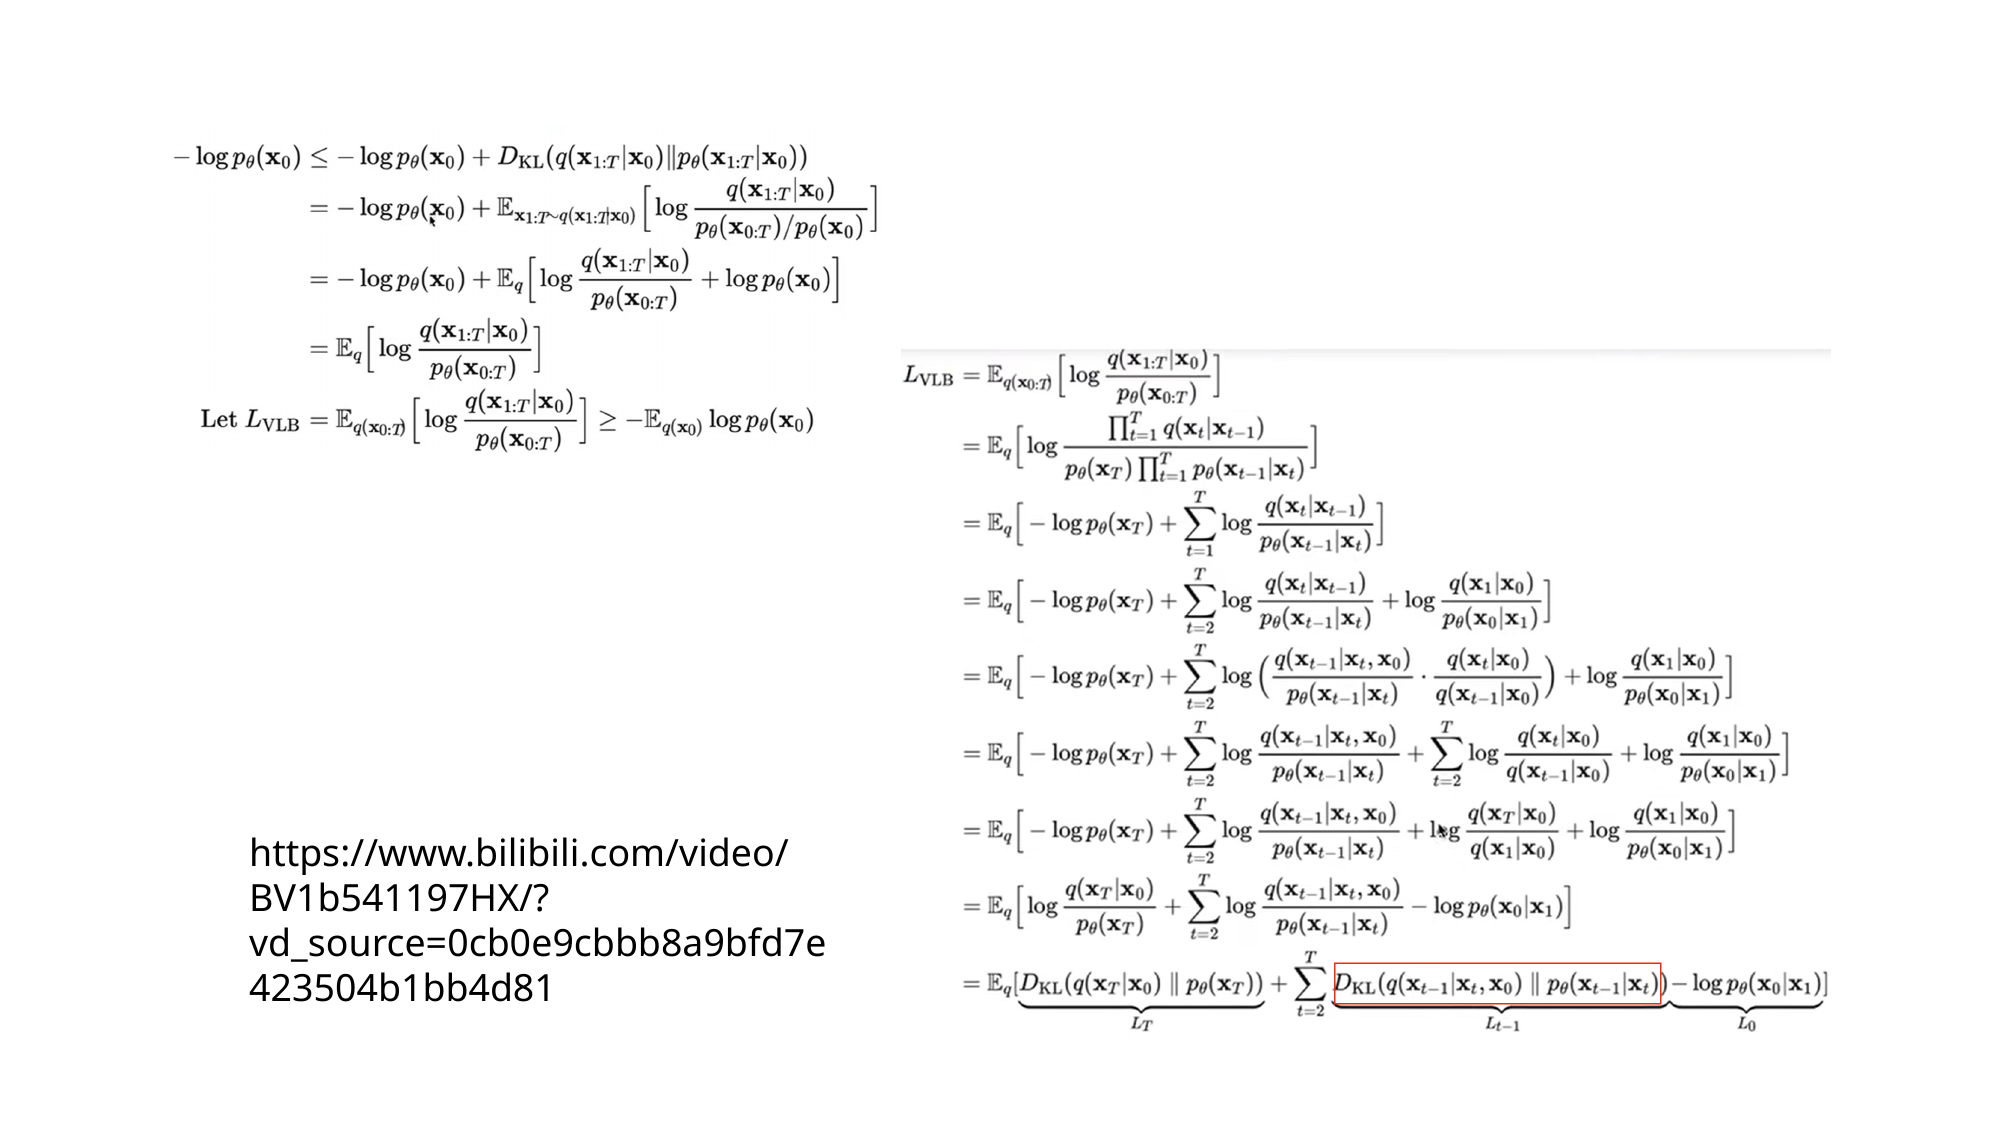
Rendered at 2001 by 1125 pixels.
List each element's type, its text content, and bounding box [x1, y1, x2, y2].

text_box https://www.bilibili.com/video/BV1b541197HX/?vd_source=0cb0e9cbbb8a9bfd7e423504b1bb4d81 [234, 821, 851, 1017]
picture [901, 348, 1831, 1038]
picture [169, 124, 881, 453]
